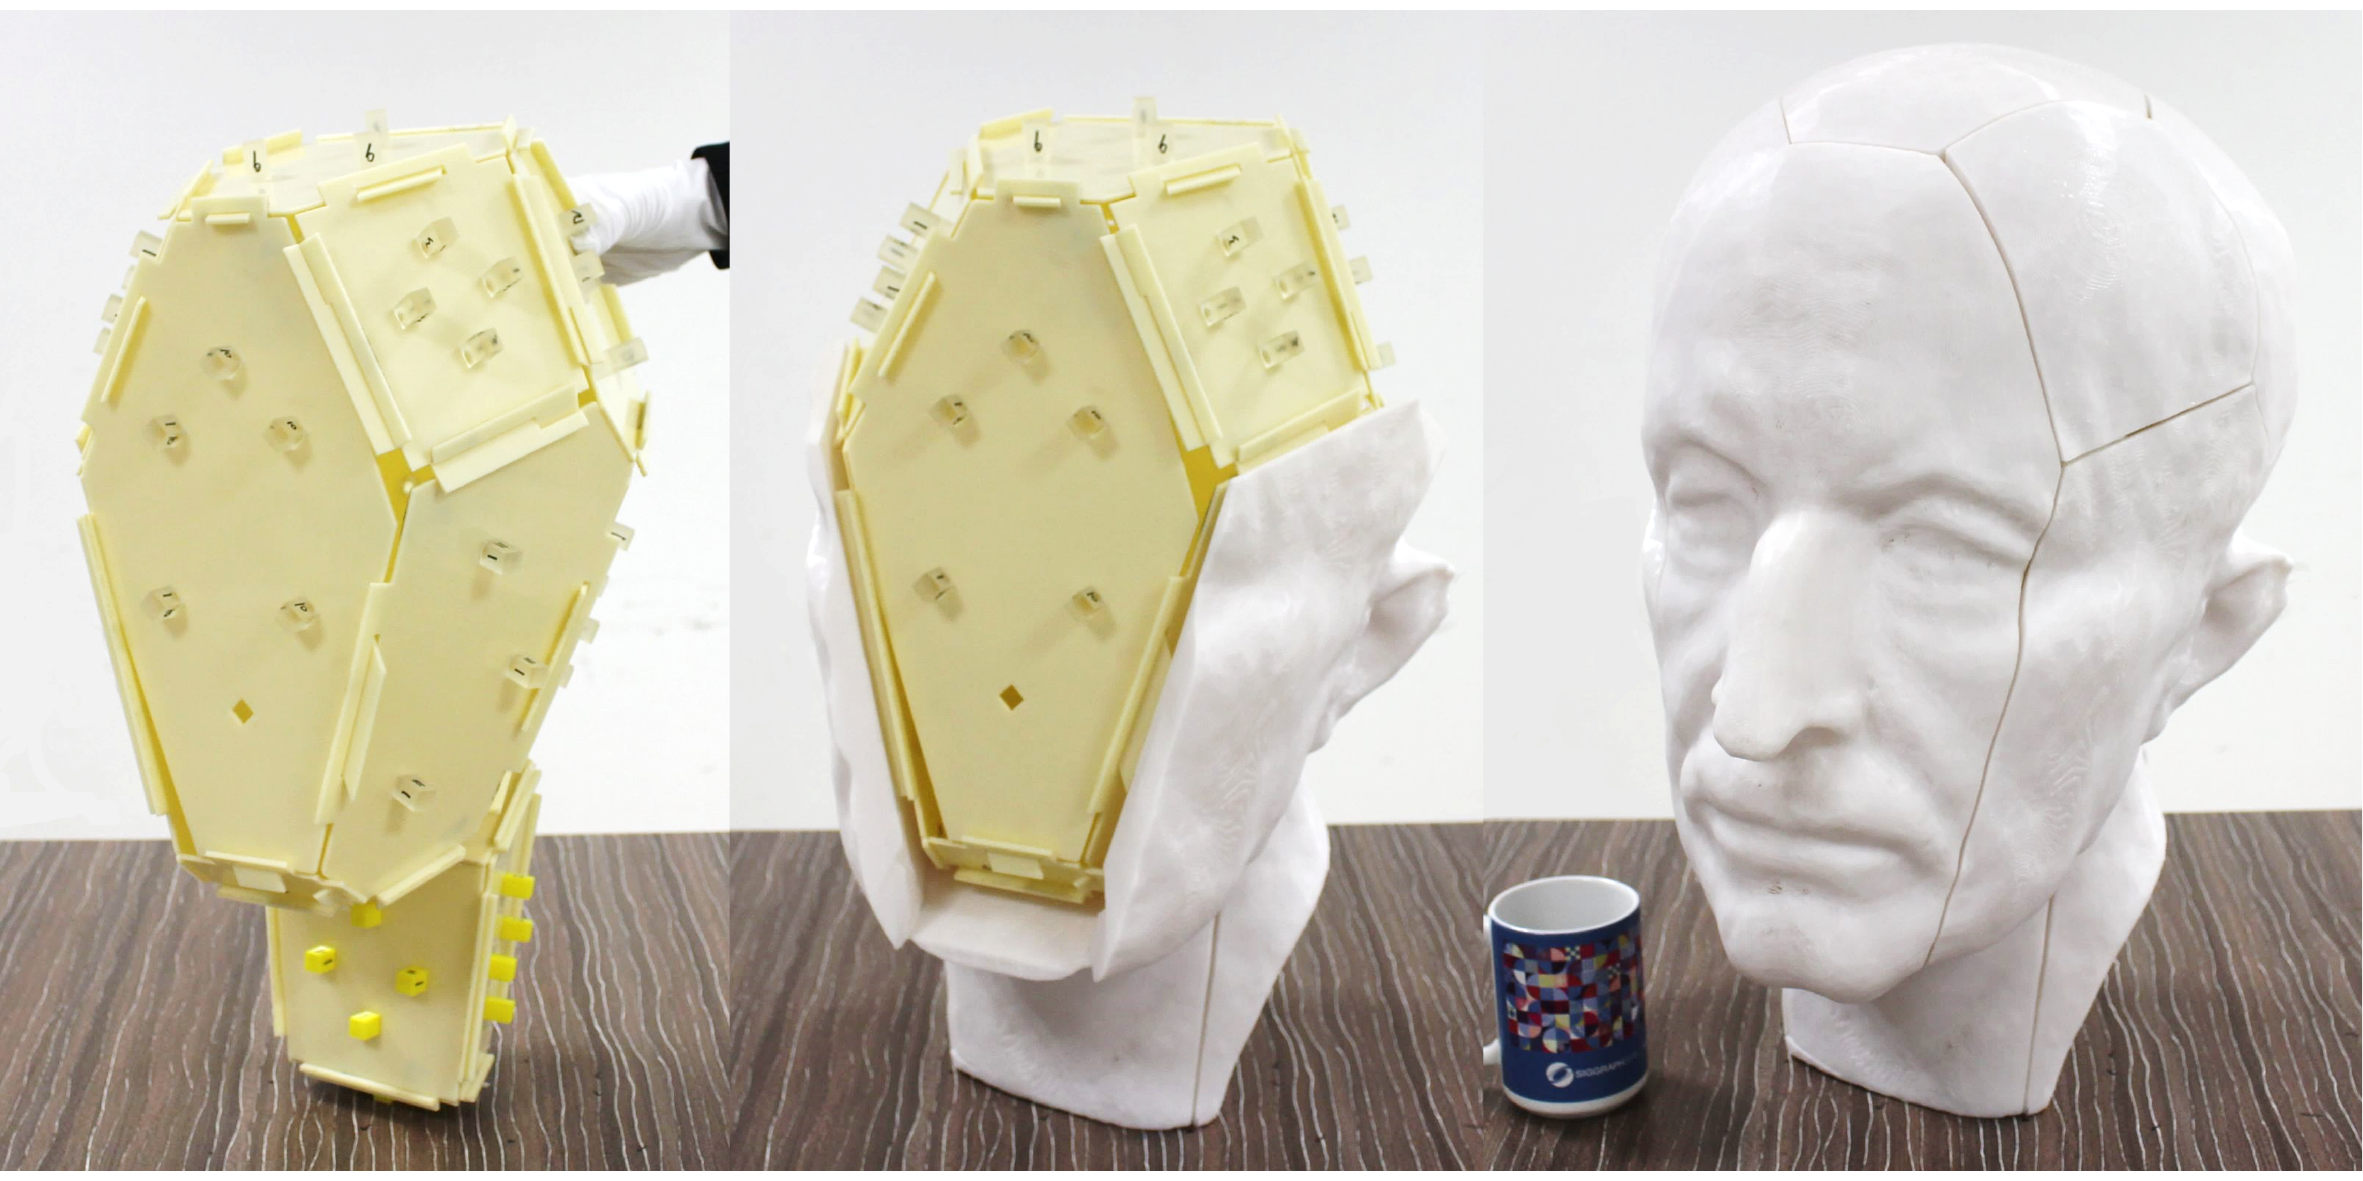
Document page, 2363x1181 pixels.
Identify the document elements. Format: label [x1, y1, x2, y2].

text_box [0, 10, 2363, 1171]
